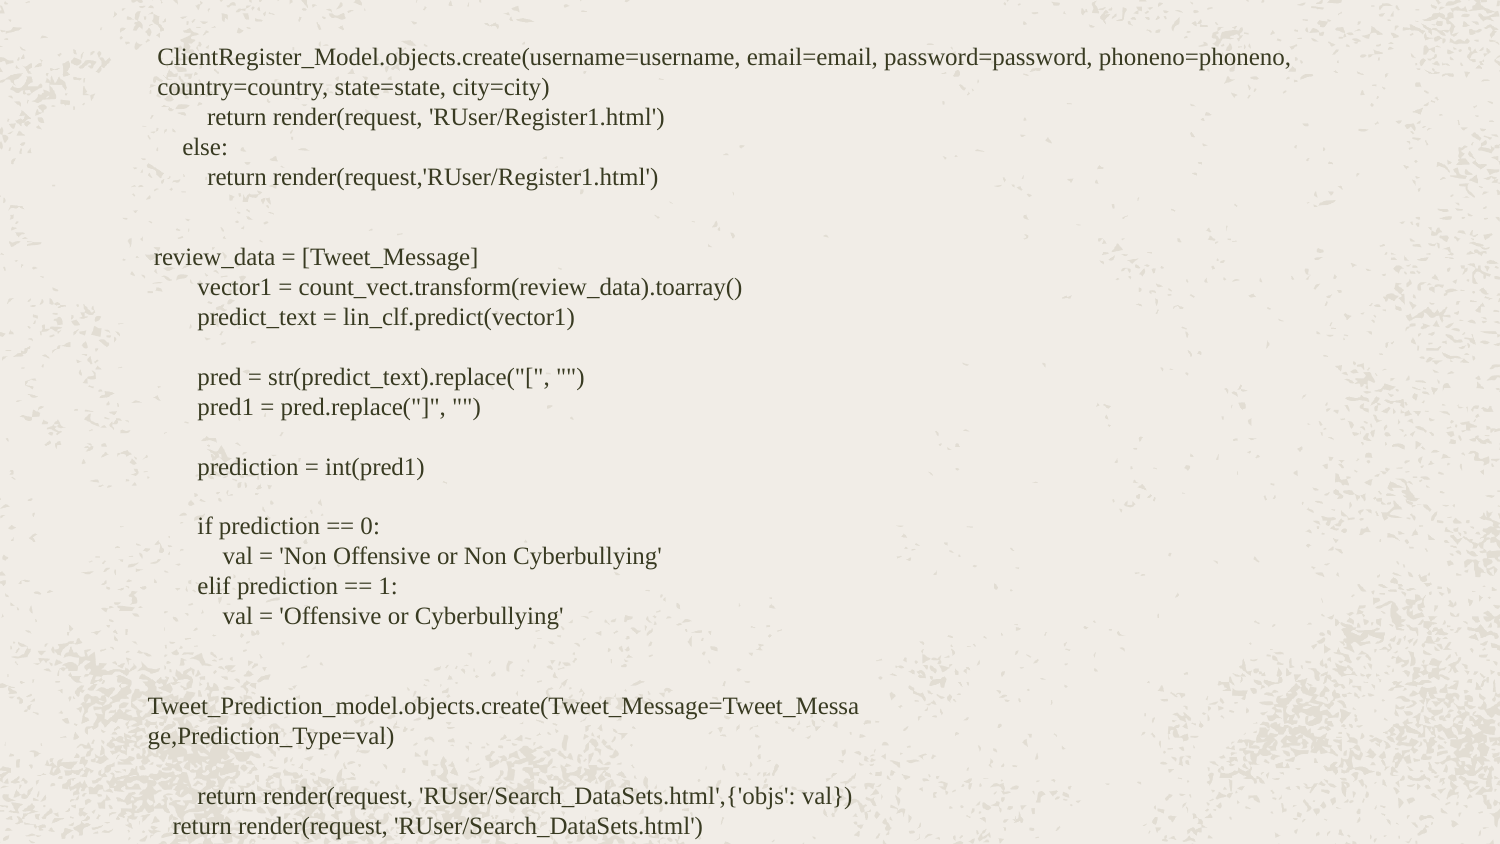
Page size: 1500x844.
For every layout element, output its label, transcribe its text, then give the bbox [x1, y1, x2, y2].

text_box ClientRegister_Model.objects.create(username=username, email=email, password=password, phoneno=phoneno, country=country, state=state, city=city) return render(request, 'RUser/Register1.html') else: return render(request,'RUser/Register1.html') [142, 33, 1376, 198]
text_box review_data = [Tweet_Message] vector1 = count_vect.transform(review_data).toarray() predict_text = lin_clf.predict(vector1) pred = str(predict_text).replace("[", "") pred1 = pred.replace("]", "") prediction = int(pred1) if prediction == 0: val = 'Non Offensive or Non Cyberbullying' elif prediction == 1: val = 'Offensive or Cyberbullying' Tweet_Prediction_model.objects.create(Tweet_Message=Tweet_Message,Prediction_Type=val) return render(request, 'RUser/Search_DataSets.html',{'objs': val}) return render(request, 'RUser/Search_DataSets.html') [132, 233, 883, 844]
